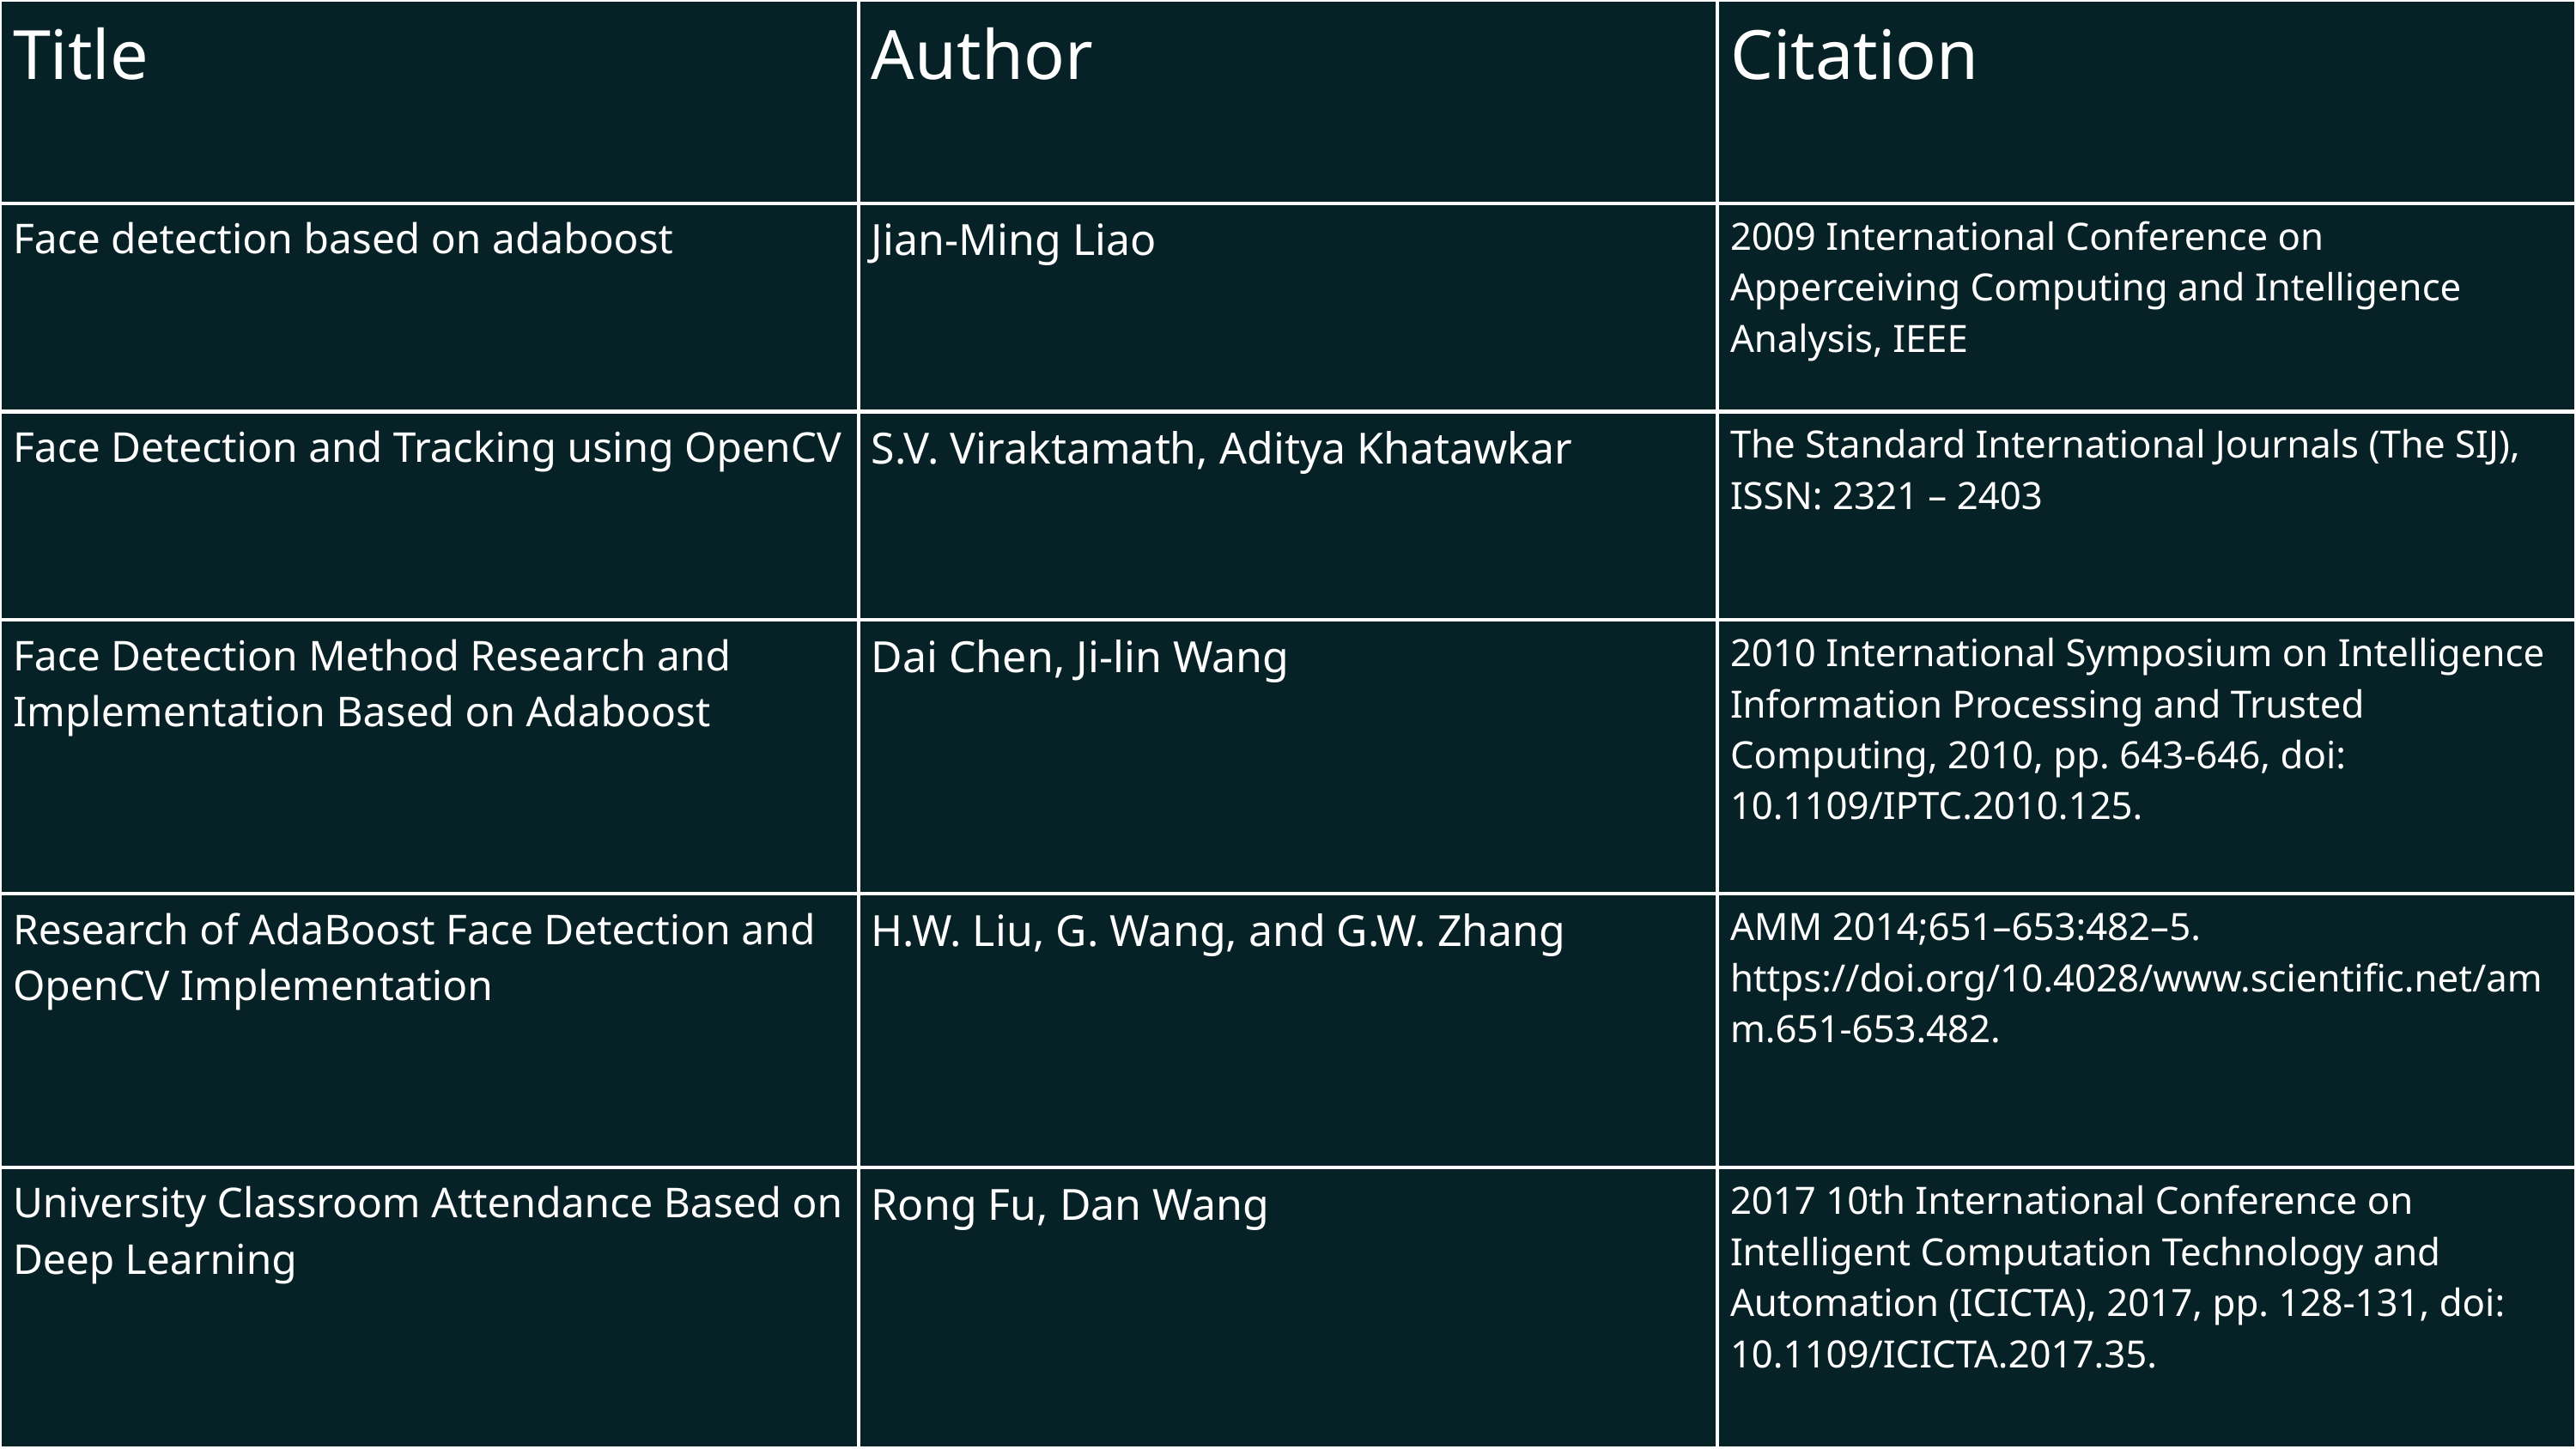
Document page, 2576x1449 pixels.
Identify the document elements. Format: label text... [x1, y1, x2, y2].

table_header Title [2, 2, 857, 202]
table_cell Face Detection Method Research and Implementation Based on Adaboost [2, 621, 857, 892]
table_cell Jian-Ming Liao [860, 205, 1716, 409]
table_cell 2009 International Conference on Apperceiving Computing and Intelligence Analysis, IEEE [1719, 205, 2574, 409]
table_cell Rong Fu, Dan Wang [860, 1169, 1716, 1446]
table_cell S.V. Viraktamath, Aditya Khatawkar [860, 414, 1716, 618]
table_cell AMM 2014;651–653:482–5. https://doi.org/10.4028/www.scientific.net/amm.651-653.482. [1719, 895, 2574, 1166]
table_cell Dai Chen, Ji-lin Wang [860, 621, 1716, 892]
table_cell 2010 International Symposium on Intelligence Information Processing and Trusted Computing, 2010, pp. 643-646, doi: 10.1109/IPTC.2010.125. [1719, 621, 2574, 892]
table_header Author [860, 2, 1716, 202]
table_header Citation [1719, 2, 2574, 202]
table_cell The Standard International Journals (The SIJ), ISSN: 2321 – 2403 [1719, 414, 2574, 618]
table_cell Research of AdaBoost Face Detection and OpenCV Implementation [2, 895, 857, 1166]
table_cell Face detection based on adaboost [2, 205, 857, 409]
table_cell H.W. Liu, G. Wang, and G.W. Zhang [860, 895, 1716, 1166]
table_cell Face Detection and Tracking using OpenCV [2, 414, 857, 618]
table_cell University Classroom Attendance Based on Deep Learning [2, 1169, 857, 1446]
table_cell 2017 10th International Conference on Intelligent Computation Technology and Automation (ICICTA), 2017, pp. 128-131, doi: 10.1109/ICICTA.2017.35. [1719, 1169, 2574, 1446]
